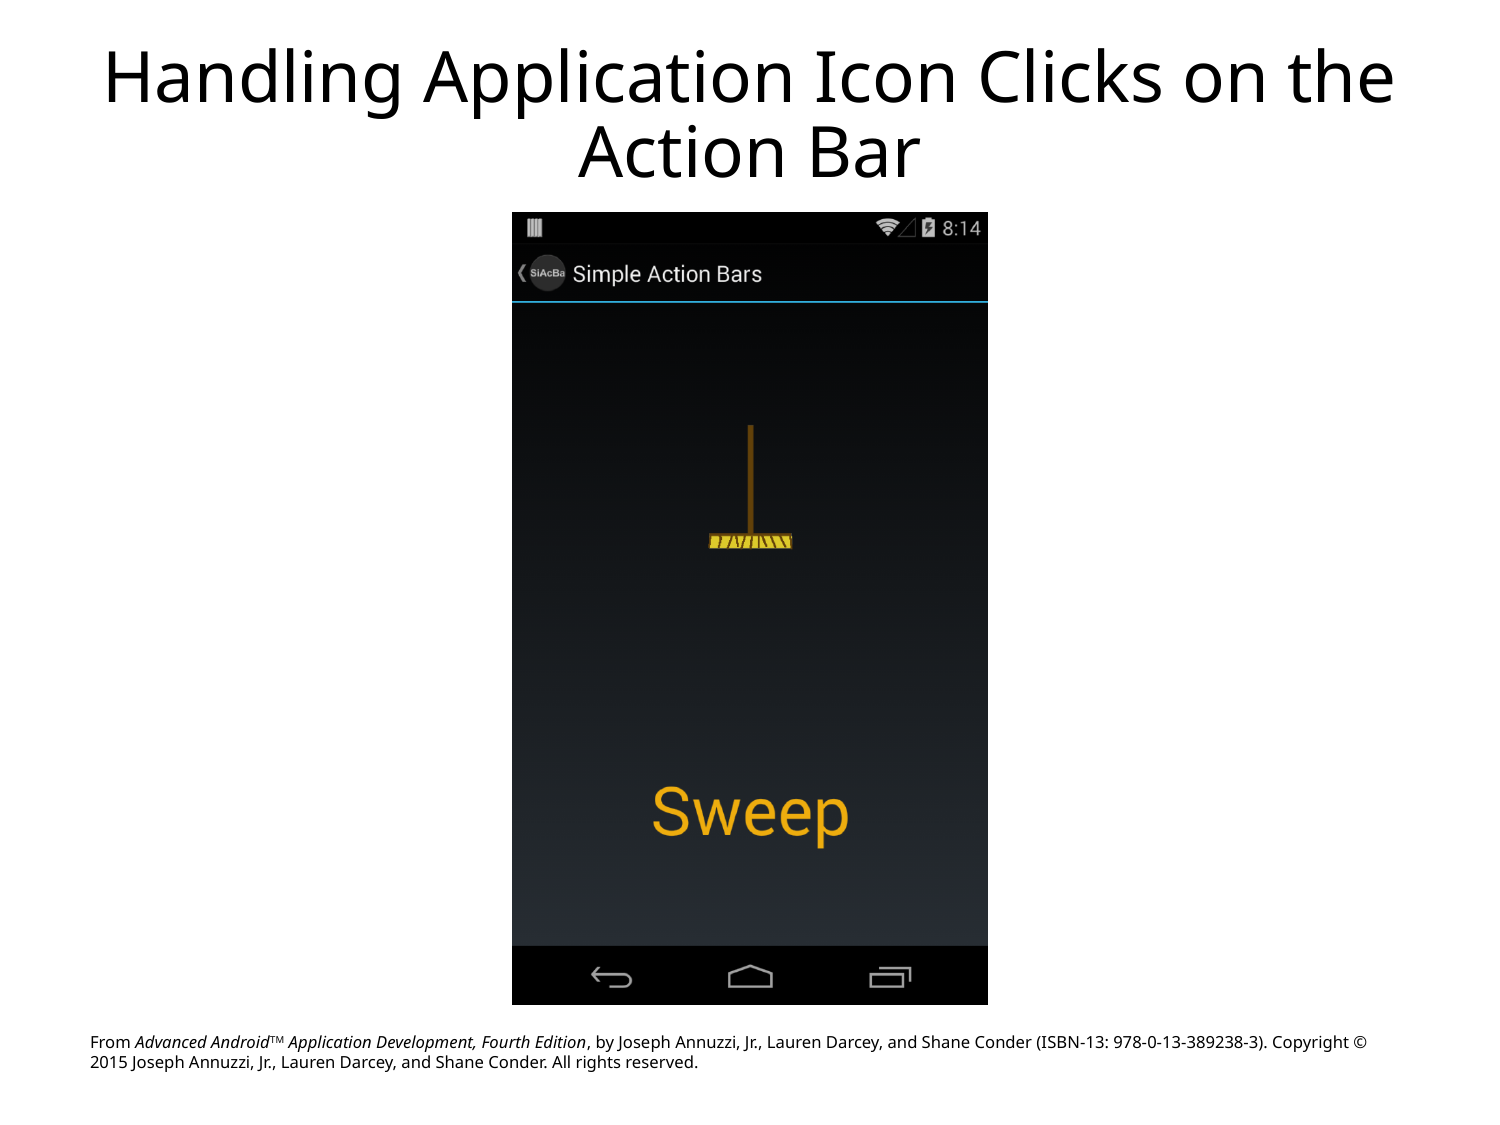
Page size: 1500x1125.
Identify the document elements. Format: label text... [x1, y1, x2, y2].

footer From Advanced AndroidTM Application Development, Fourth Edition, by Joseph Annuzzi, Jr., Lauren Darcey, and Shane Conder (ISBN-13: 978-0-13-389238-3). Copyright © 2015 Joseph Annuzzi, Jr., Lauren Darcey, and Shane Conder. All rights reserved. [74, 1024, 1426, 1103]
title Handling Application Icon Clicks on the Action Bar [75, 45, 1425, 188]
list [511, 212, 988, 1006]
